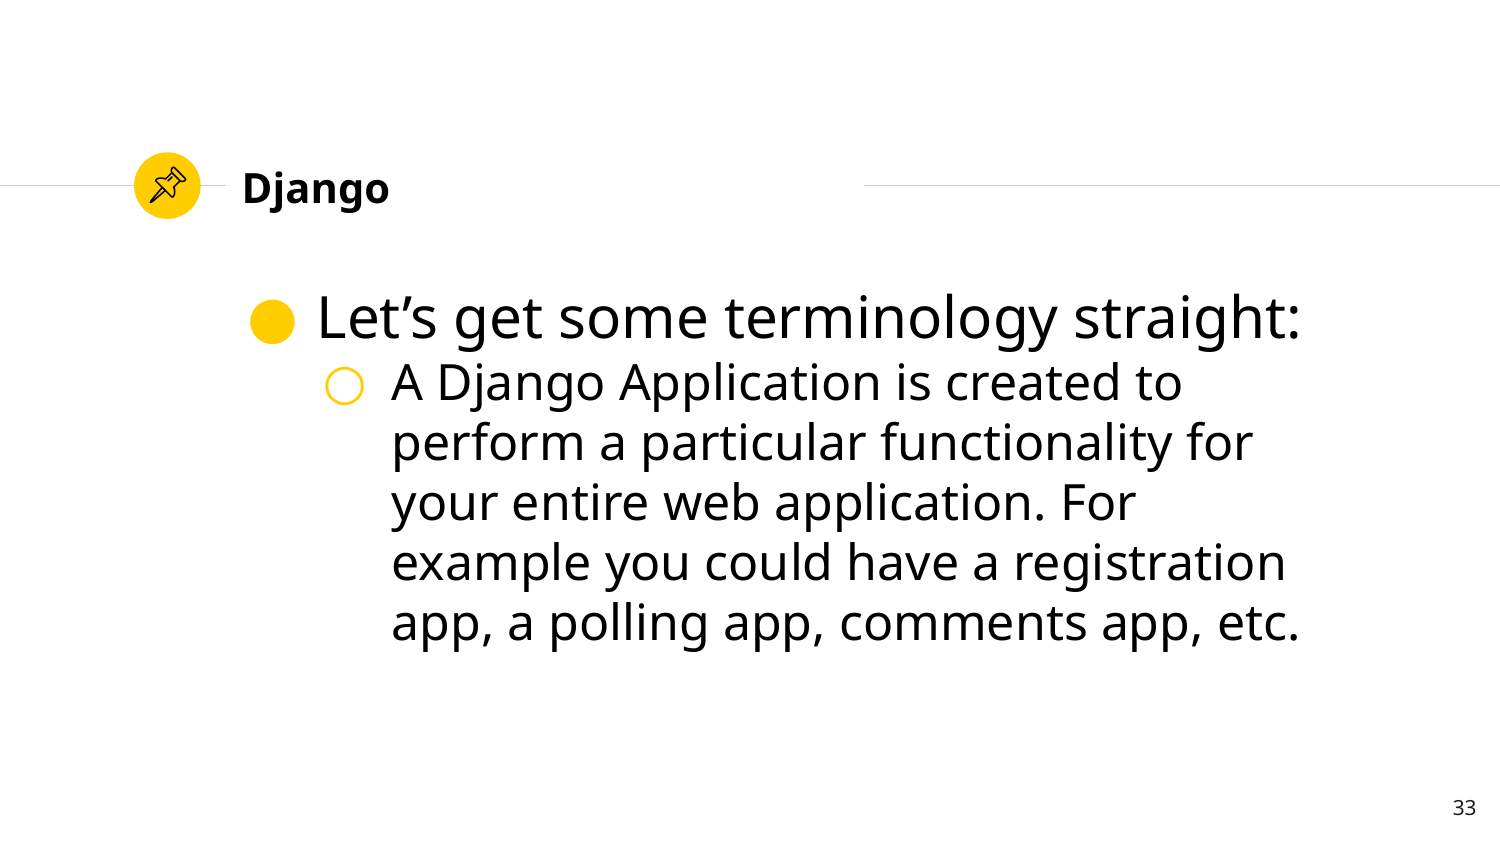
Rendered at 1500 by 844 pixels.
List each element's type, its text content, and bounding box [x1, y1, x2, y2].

title Django [226, 151, 863, 223]
slide_number 33 [1401, 779, 1492, 844]
list Let’s get some terminology straight: A Django Application is created to perform a particular functionality for your entire web application. For example you could have a registration app, a polling app, comments app, etc. [226, 265, 1344, 776]
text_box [150, 166, 186, 203]
